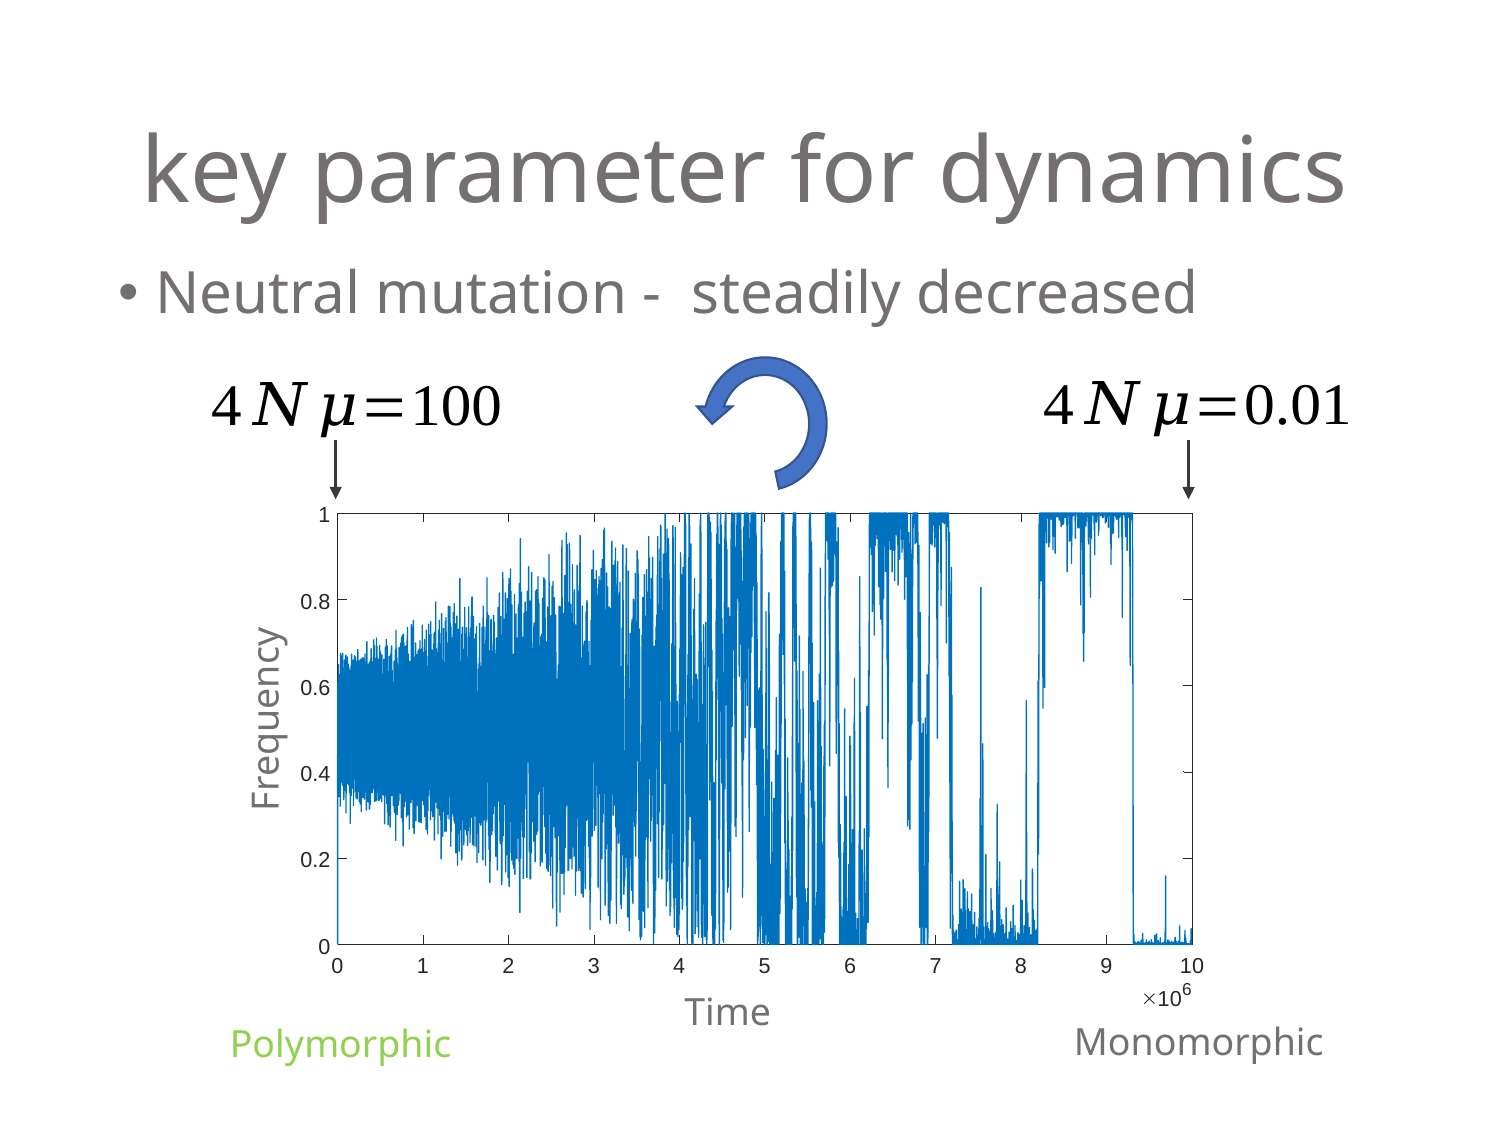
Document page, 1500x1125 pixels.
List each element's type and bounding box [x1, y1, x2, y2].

text_box [193, 372, 1454, 1085]
text_box [724, 356, 806, 372]
